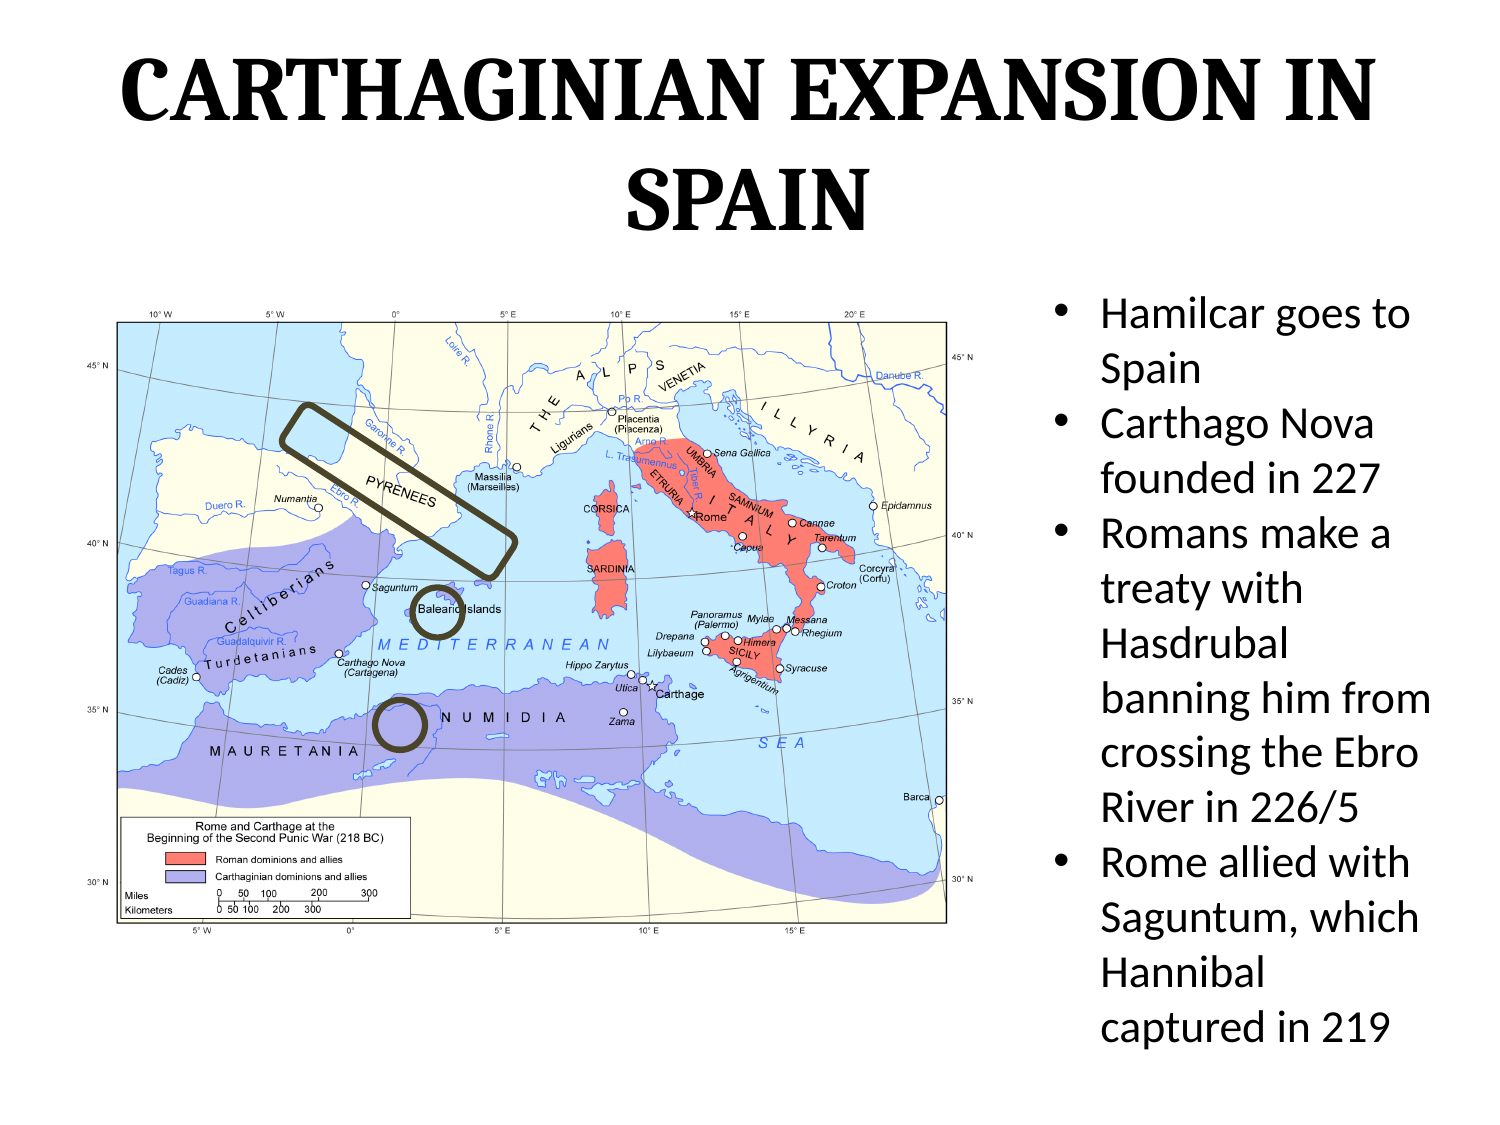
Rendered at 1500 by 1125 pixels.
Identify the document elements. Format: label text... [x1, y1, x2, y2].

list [87, 310, 973, 937]
title Carthaginian Expansion in Spain [75, 45, 1425, 233]
text_box Hamilcar goes to Spain Carthago Nova founded in 227 Romans make a treaty with Hasdrubal banning him from crossing the Ebro River in 226/5 Rome allied with Saguntum, which Hannibal captured in 219 [1038, 274, 1452, 1060]
